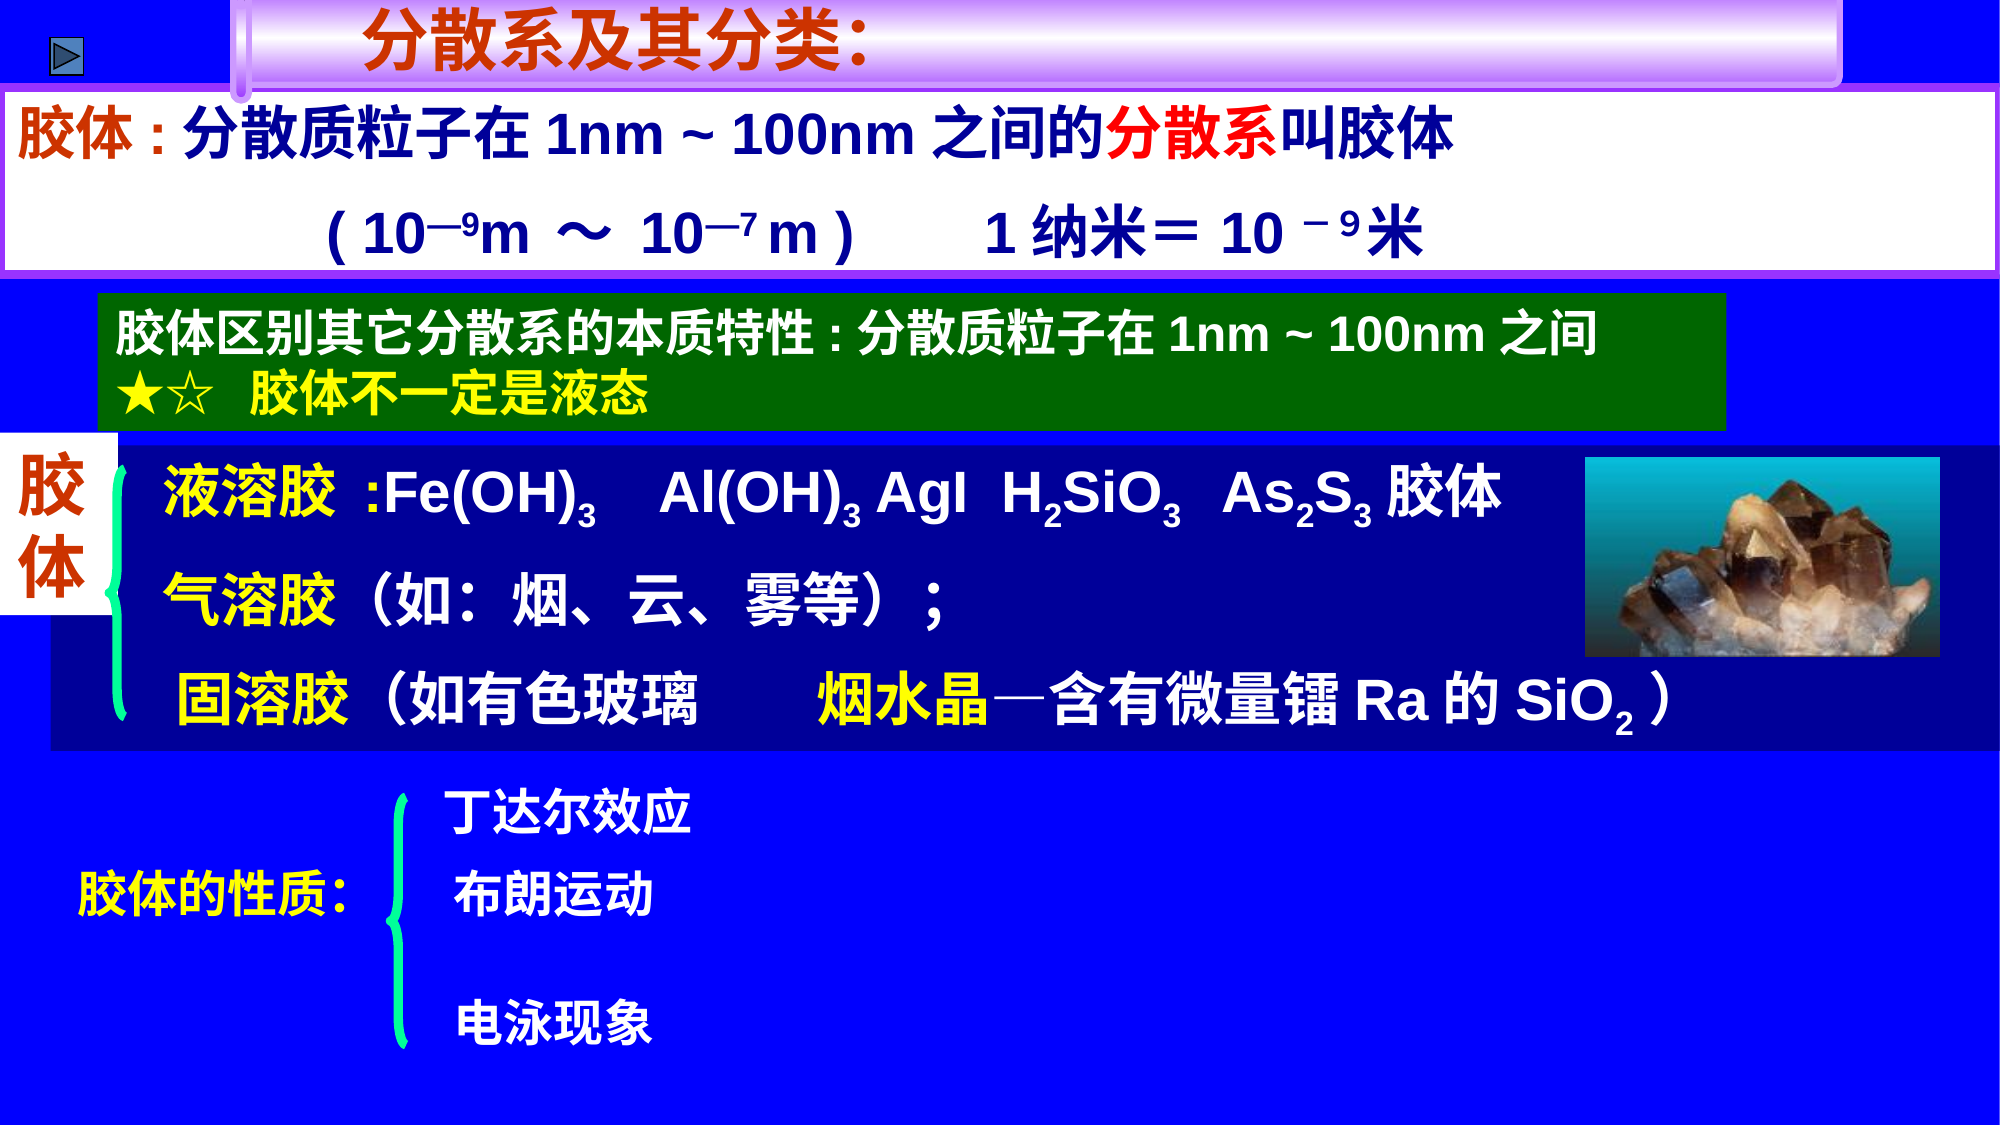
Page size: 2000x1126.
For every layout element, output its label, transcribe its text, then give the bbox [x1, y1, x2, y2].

text_box 电泳现象 [439, 984, 669, 1060]
text_box 胶体区别其它分散系的本质特性:分散质粒子在1nm ~ 100nm之间 ★☆ 胶体不一定是液态 [97, 293, 1727, 431]
text_box 分散系及其分类： [233, 0, 1840, 101]
text_box 胶体:分散质粒子在1nm ~ 100nm之间的分散系叫胶体 ( 10—9m ～ 10—7 m ) 1纳米＝10－９米 [0, 87, 2000, 275]
text_box 胶体的性质： [62, 855, 398, 931]
text_box [109, 468, 125, 717]
text_box 液溶胶 :Fe(OH)3 Al(OH)3 AgI H2SiO3 As2S3胶体 气溶胶（如：烟、云、雾等）； 固溶胶（如有色玻璃 烟水晶—含有微量镭Ra的SiO2） [50, 445, 2000, 751]
text_box 丁达尔效应 [427, 773, 708, 849]
text_box 胶 体 [0, 432, 118, 616]
text_box [390, 797, 407, 1045]
text_box 布朗运动 [439, 855, 669, 931]
picture [1585, 456, 1940, 657]
text_box [49, 37, 84, 76]
